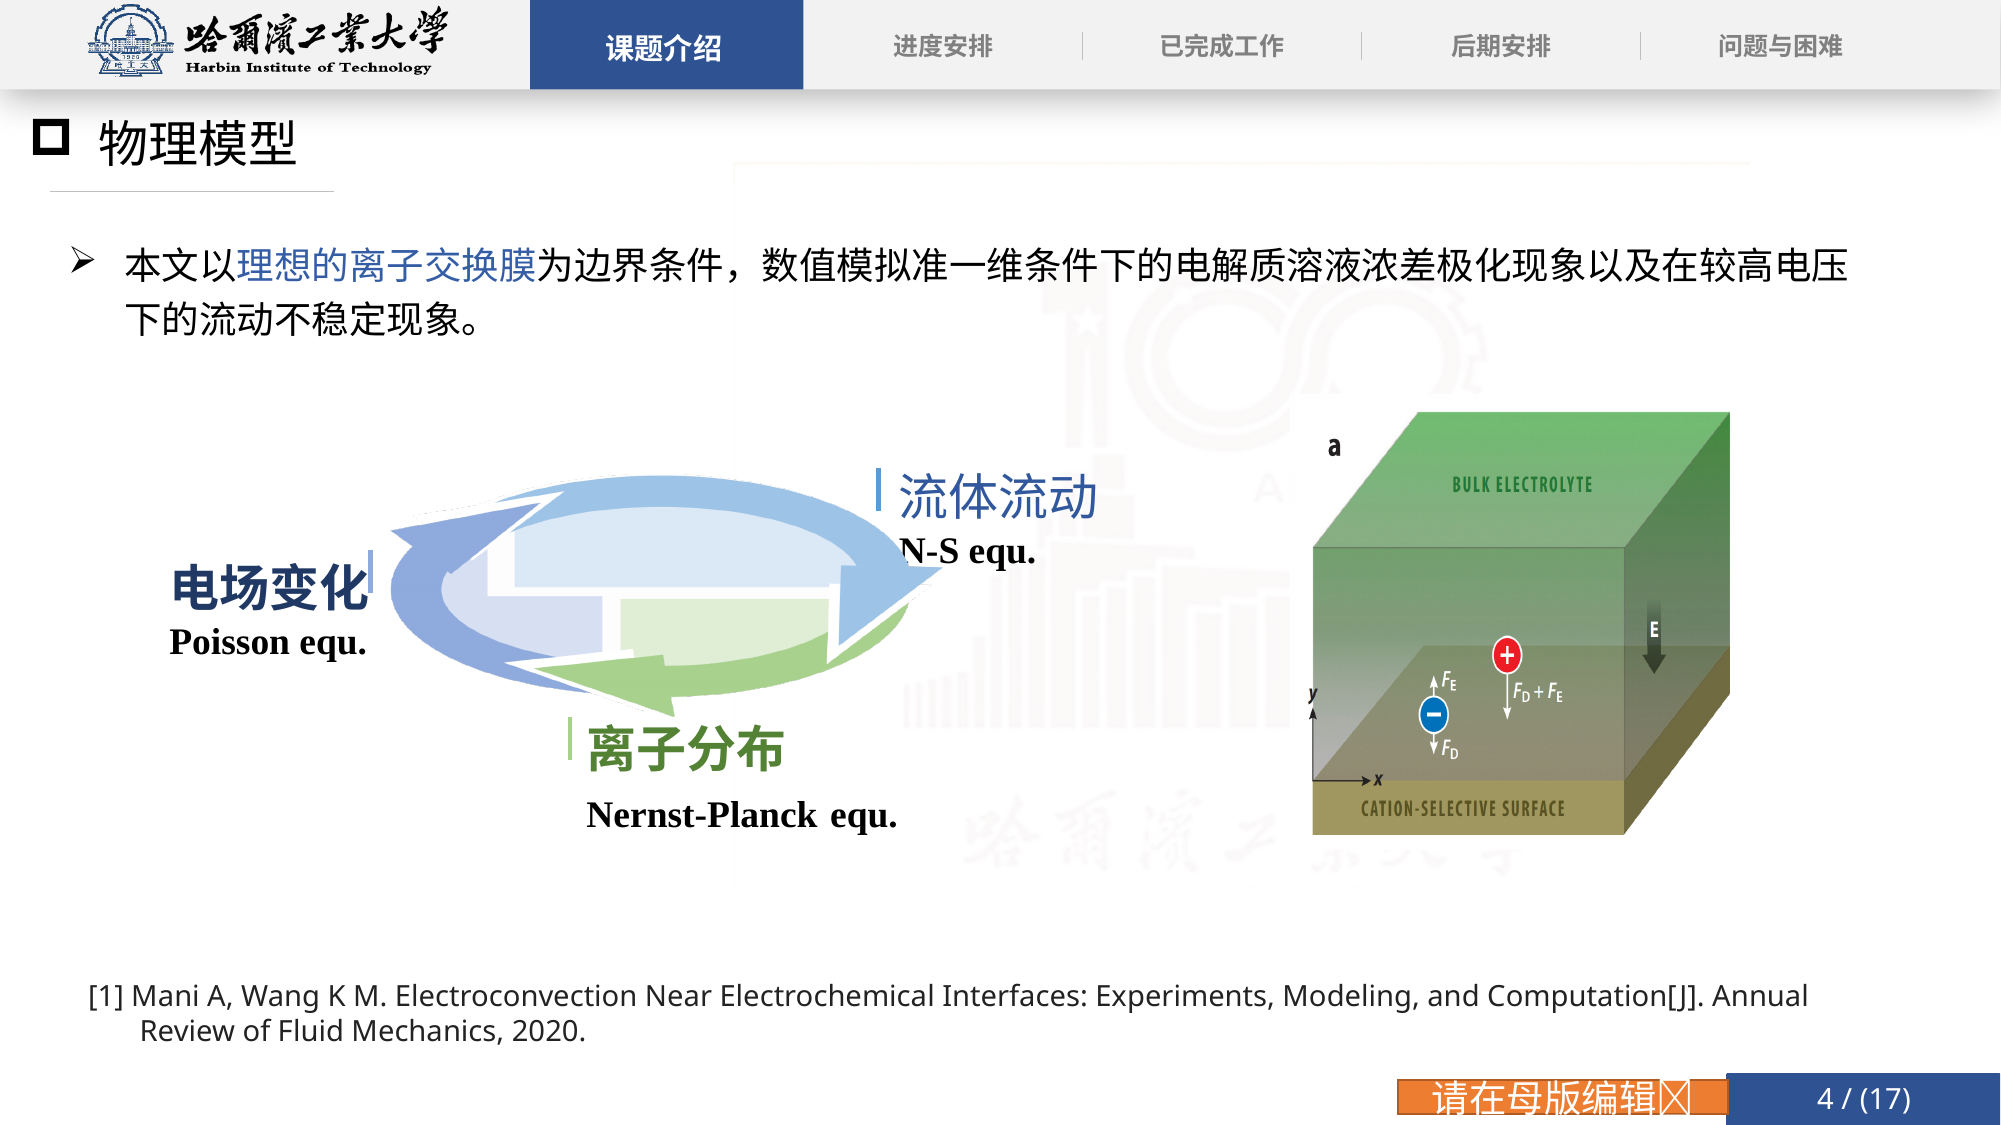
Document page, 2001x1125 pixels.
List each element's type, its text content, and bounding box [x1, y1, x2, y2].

text_box 本文以理想的离子交换膜为边界条件，数值模拟准一维条件下的电解质溶液浓差极化现象以及在较高电压下的流动不稳定现象。 [53, 158, 1889, 417]
picture [1290, 394, 1750, 888]
list 物理模型 [13, 112, 464, 202]
text_box [1] Mani A, Wang K M. Electroconvection Near Electrochemical Interfaces: Experiments, Modeling, and Computation[J]. Annual Review of Fluid Mechanics, 2020. [65, 969, 1829, 1055]
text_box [154, 458, 1126, 851]
picture [84, 0, 181, 78]
